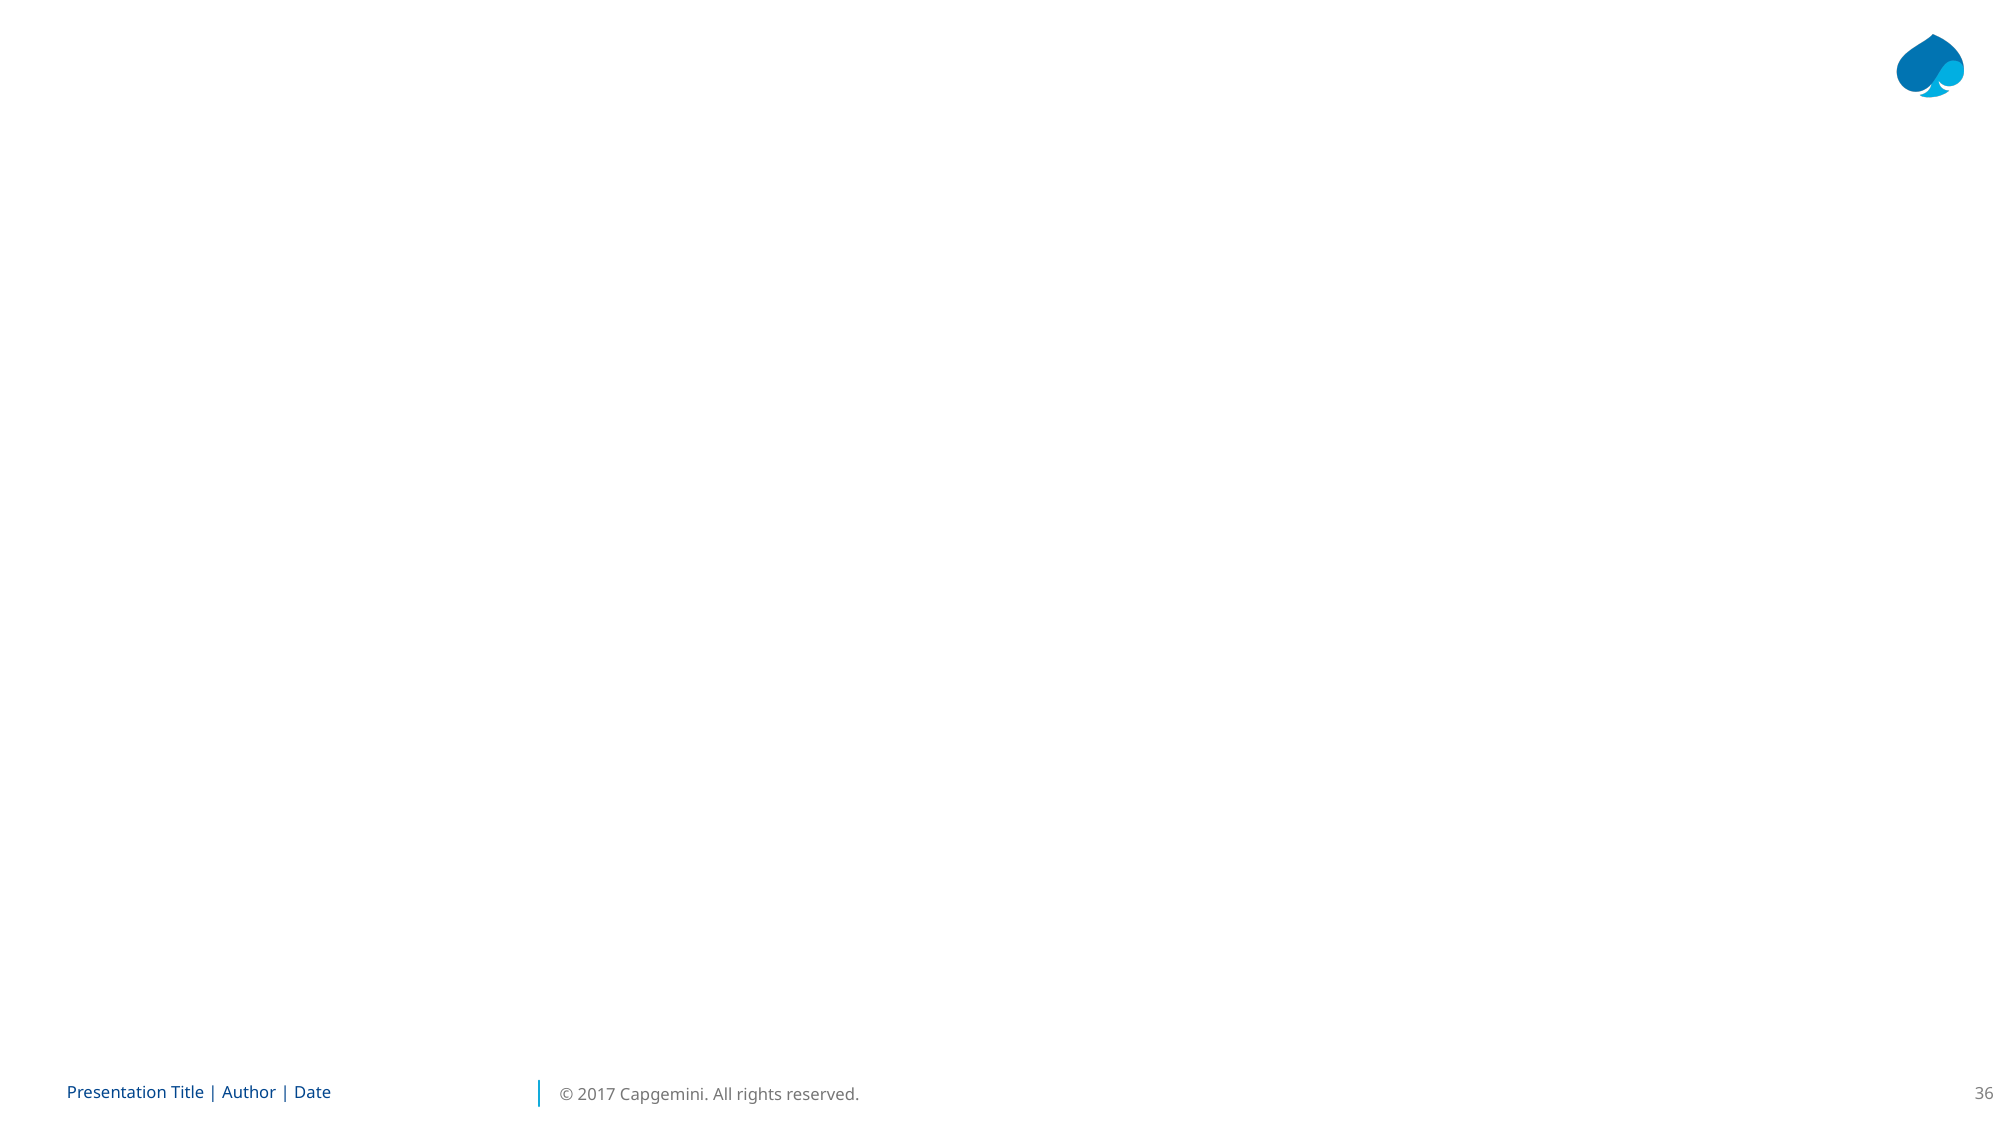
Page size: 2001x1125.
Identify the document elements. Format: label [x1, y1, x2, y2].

picture [1894, 34, 1964, 107]
picture [1936, 34, 1964, 62]
